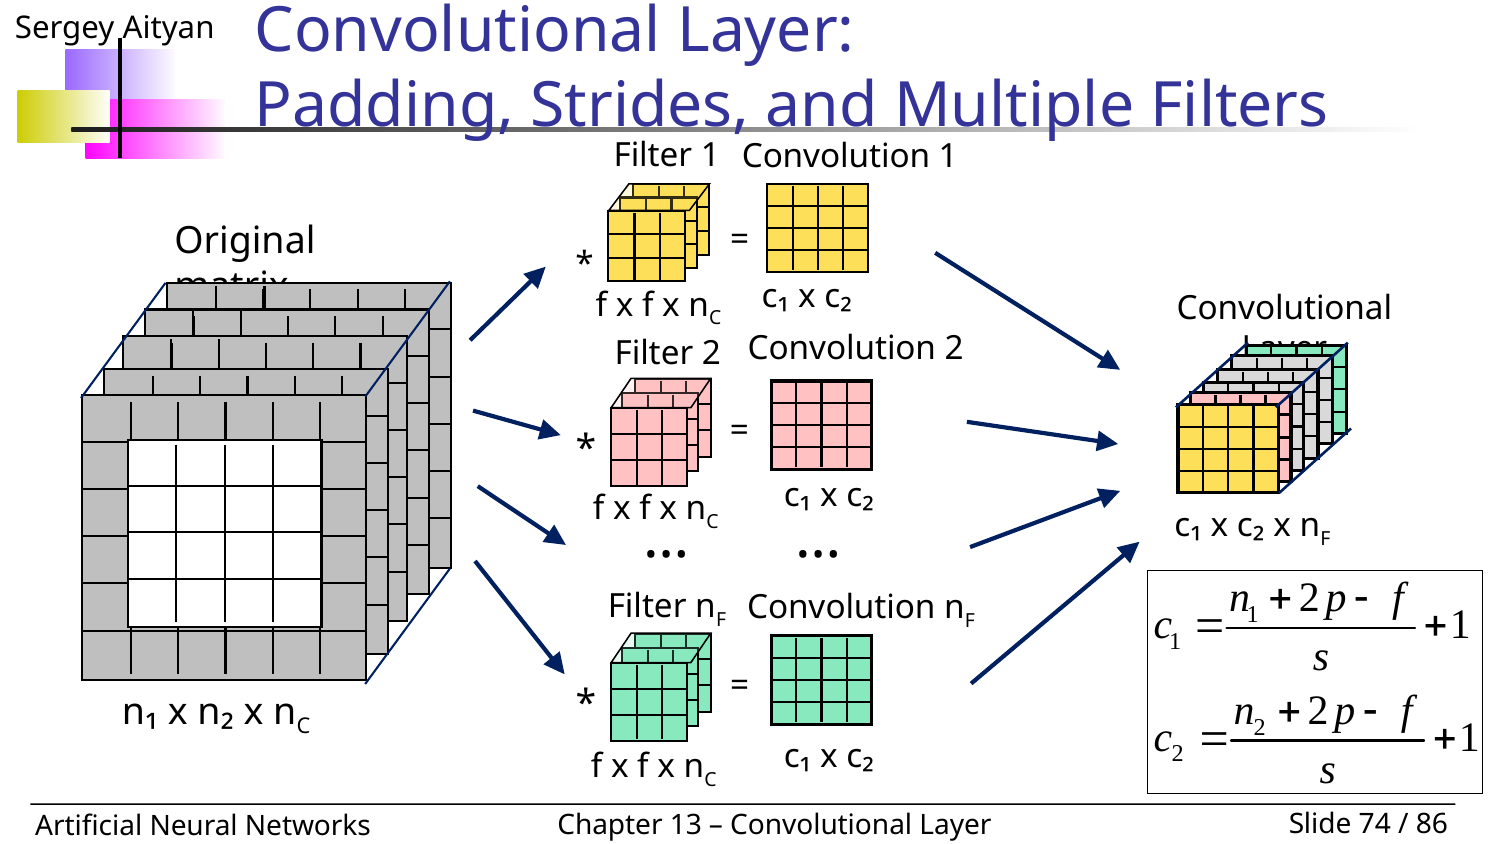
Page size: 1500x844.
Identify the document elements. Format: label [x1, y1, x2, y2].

text_box [80, 216, 452, 733]
text_box [474, 560, 565, 675]
text_box [477, 485, 567, 546]
text_box [1147, 570, 1483, 794]
text_box [469, 266, 546, 341]
text_box [472, 133, 1430, 786]
title [239, 65, 1399, 147]
